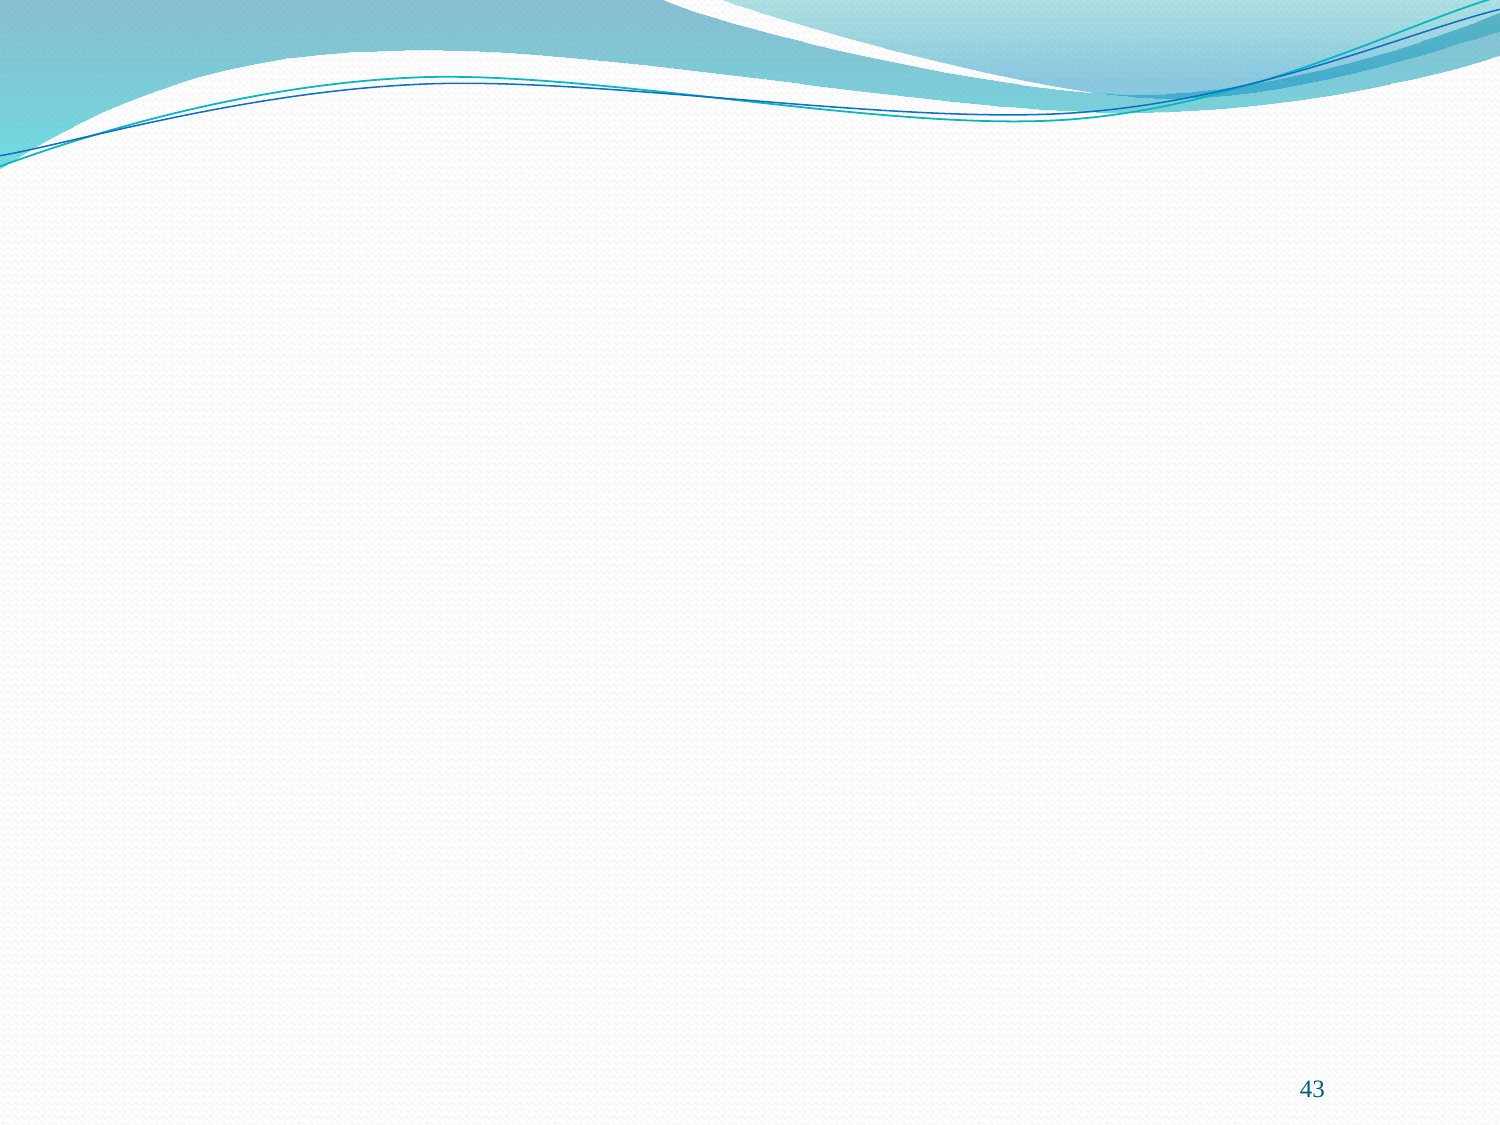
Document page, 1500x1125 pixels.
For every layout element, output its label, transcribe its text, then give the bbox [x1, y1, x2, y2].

slide_number 43 [1299, 1042, 1425, 1103]
